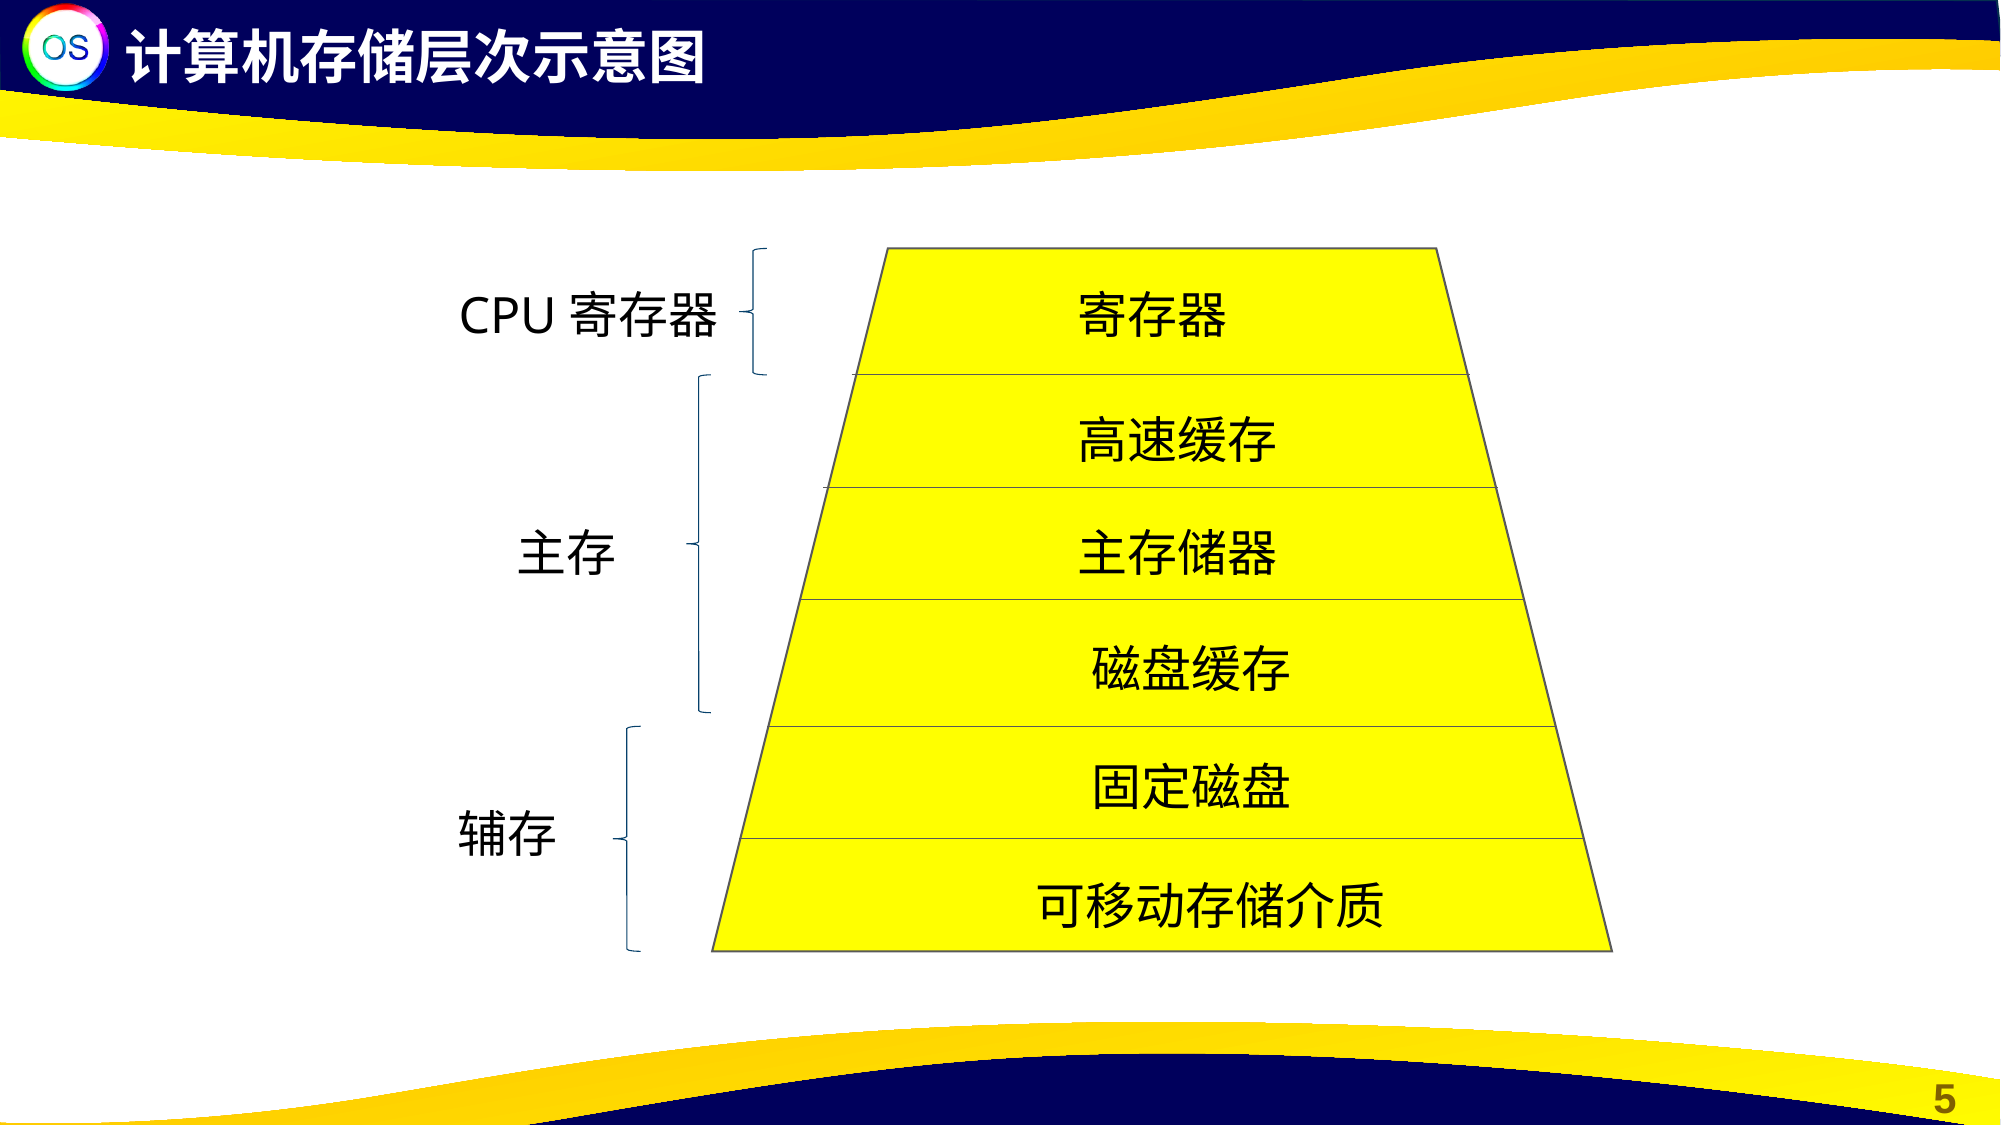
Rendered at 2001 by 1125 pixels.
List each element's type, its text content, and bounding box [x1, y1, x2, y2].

text_box 计算机存储层次示意图 [109, 12, 1263, 98]
picture [22, 3, 109, 91]
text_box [442, 248, 1612, 952]
